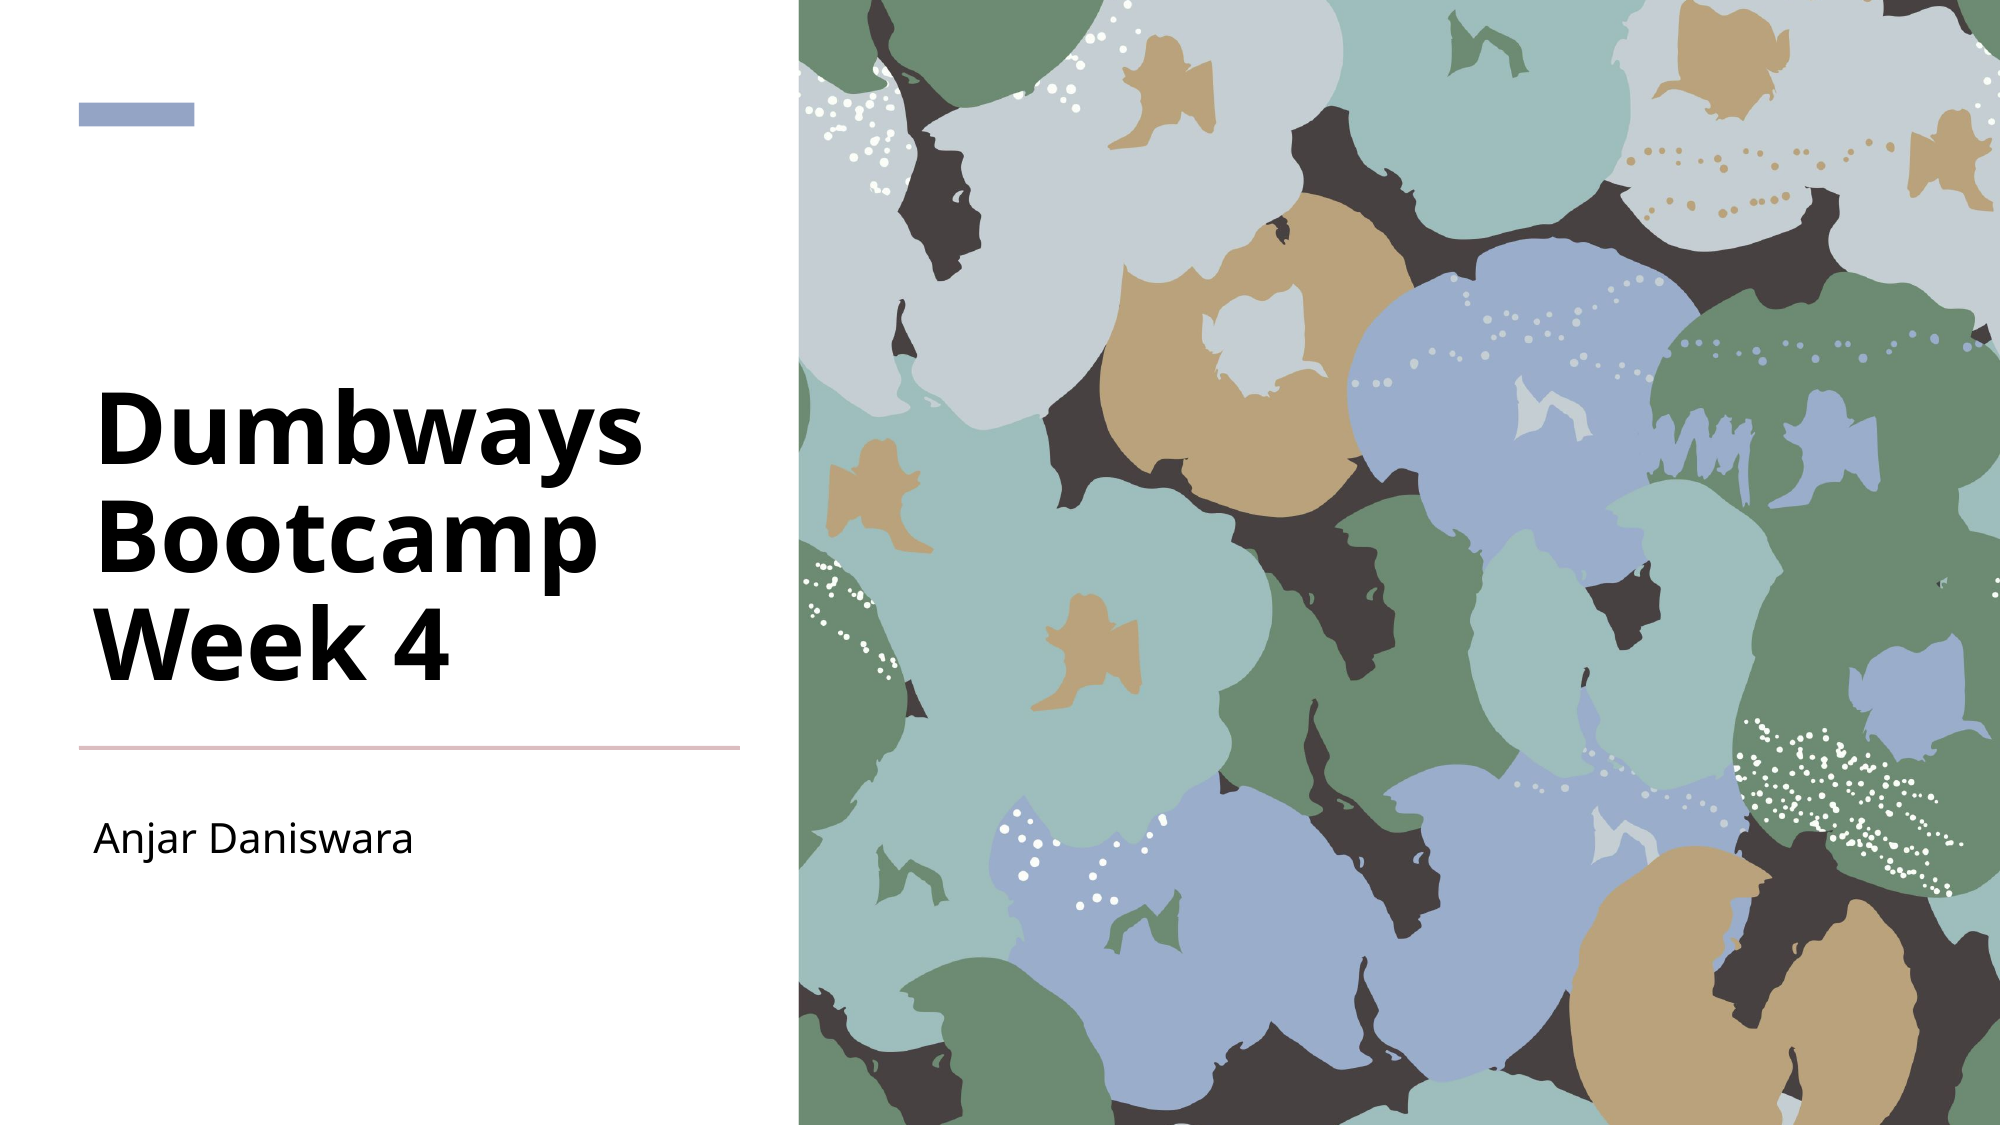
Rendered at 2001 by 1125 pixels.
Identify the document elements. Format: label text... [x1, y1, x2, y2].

text_box [78, 102, 195, 128]
title Dumbways Bootcamp Week 4 [78, 184, 739, 710]
text_box [78, 745, 740, 750]
text_box [0, 0, 798, 1125]
picture [798, 0, 2000, 1125]
subtitle Anjar Daniswara [78, 799, 739, 998]
